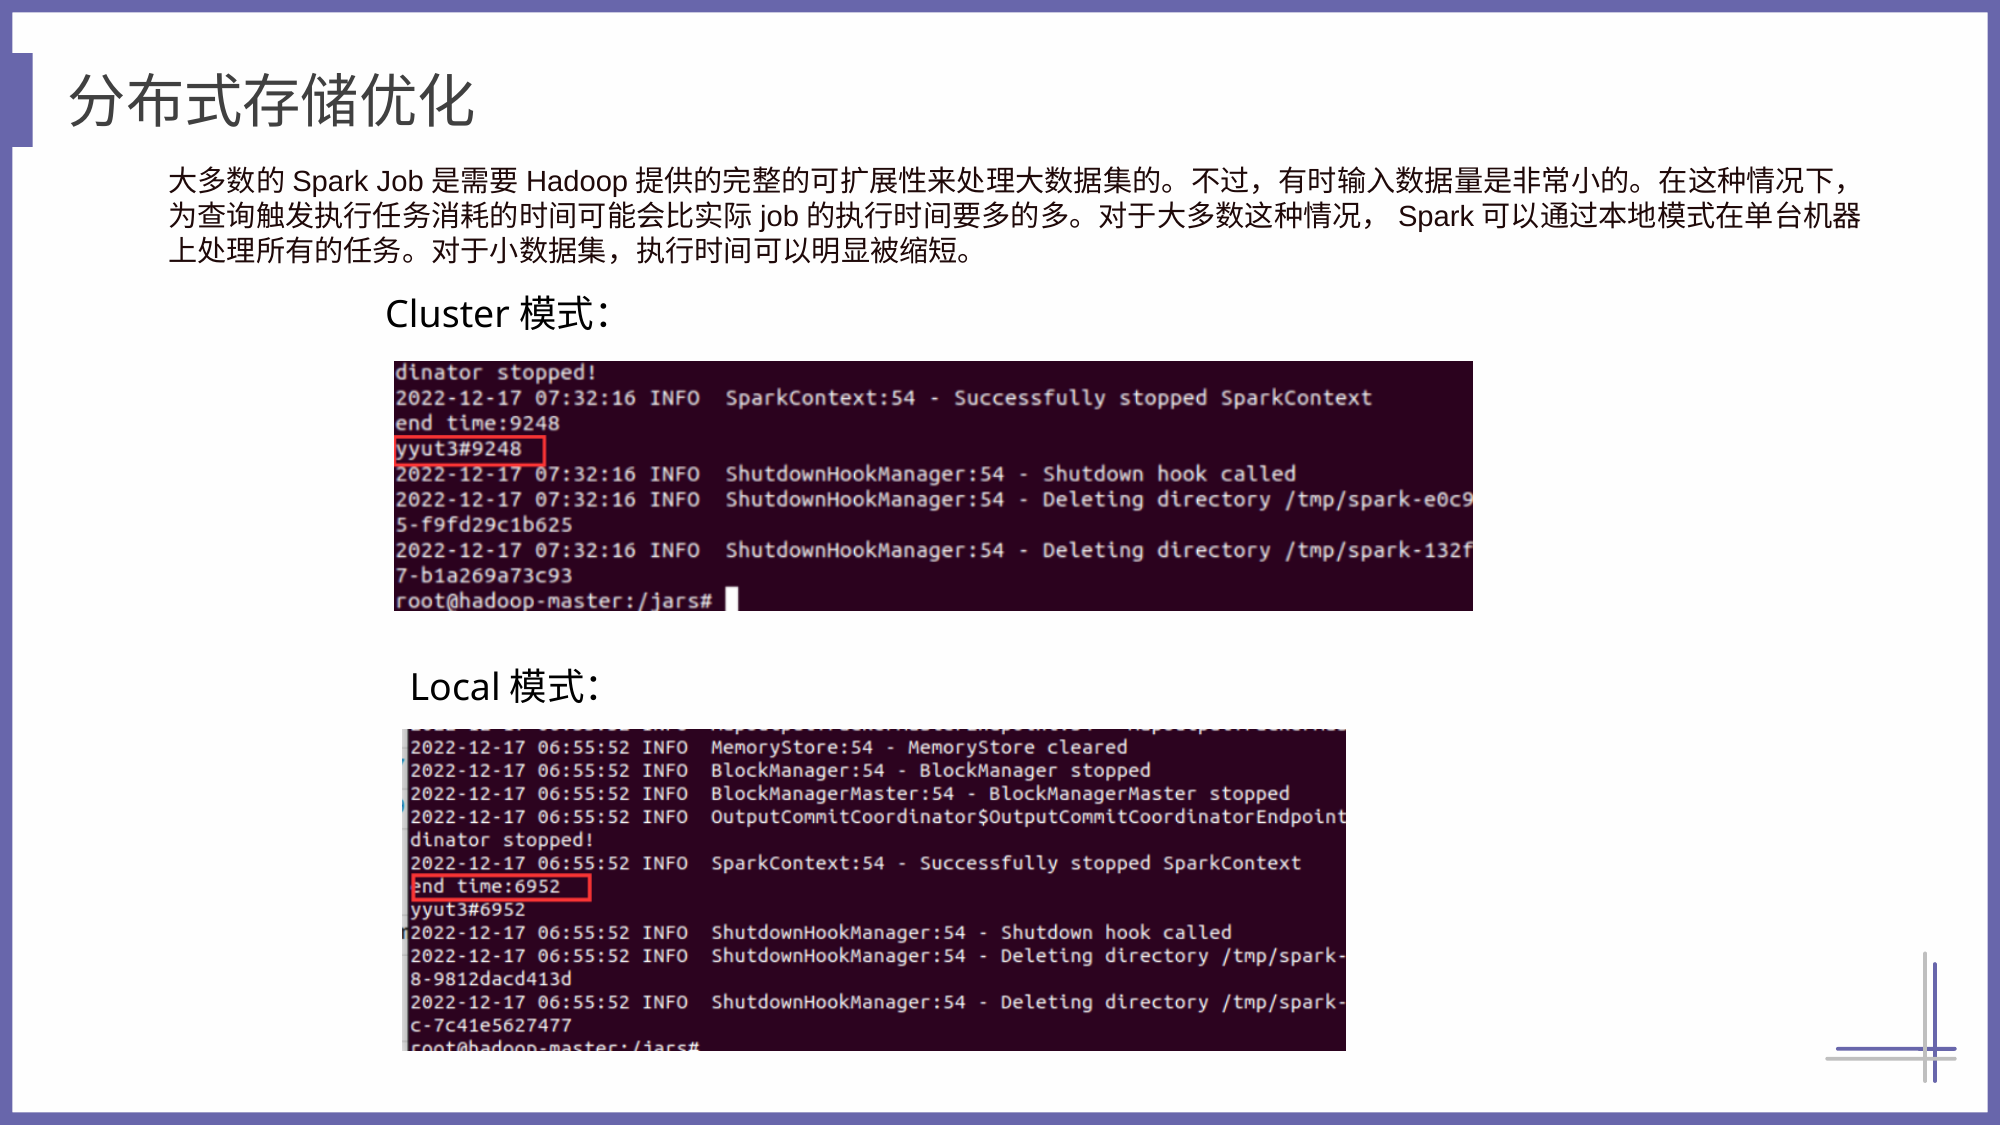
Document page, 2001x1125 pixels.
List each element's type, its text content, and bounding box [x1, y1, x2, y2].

text_box [0, 0, 2000, 1125]
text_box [1825, 951, 1957, 1083]
text_box 大多数的Spark Job是需要Hadoop提供的完整的可扩展性来处理大数据集的。不过，有时输入数据量是非常小的。在这种情况下，为查询触发执行任务消耗的时间可能会比实际job的执行时间要多的多。对于大多数这种情况，Spark可以通过本地模式在单台机器上处理所有的任务。对于小数据集，执行时间可以明显被缩短。 [153, 155, 1882, 276]
text_box [0, 52, 34, 148]
picture [402, 729, 1346, 1051]
picture [394, 361, 1473, 611]
text_box 分布式存储优化 [53, 57, 491, 142]
text_box Cluster模式： [370, 282, 644, 343]
text_box Local模式： [394, 655, 608, 716]
